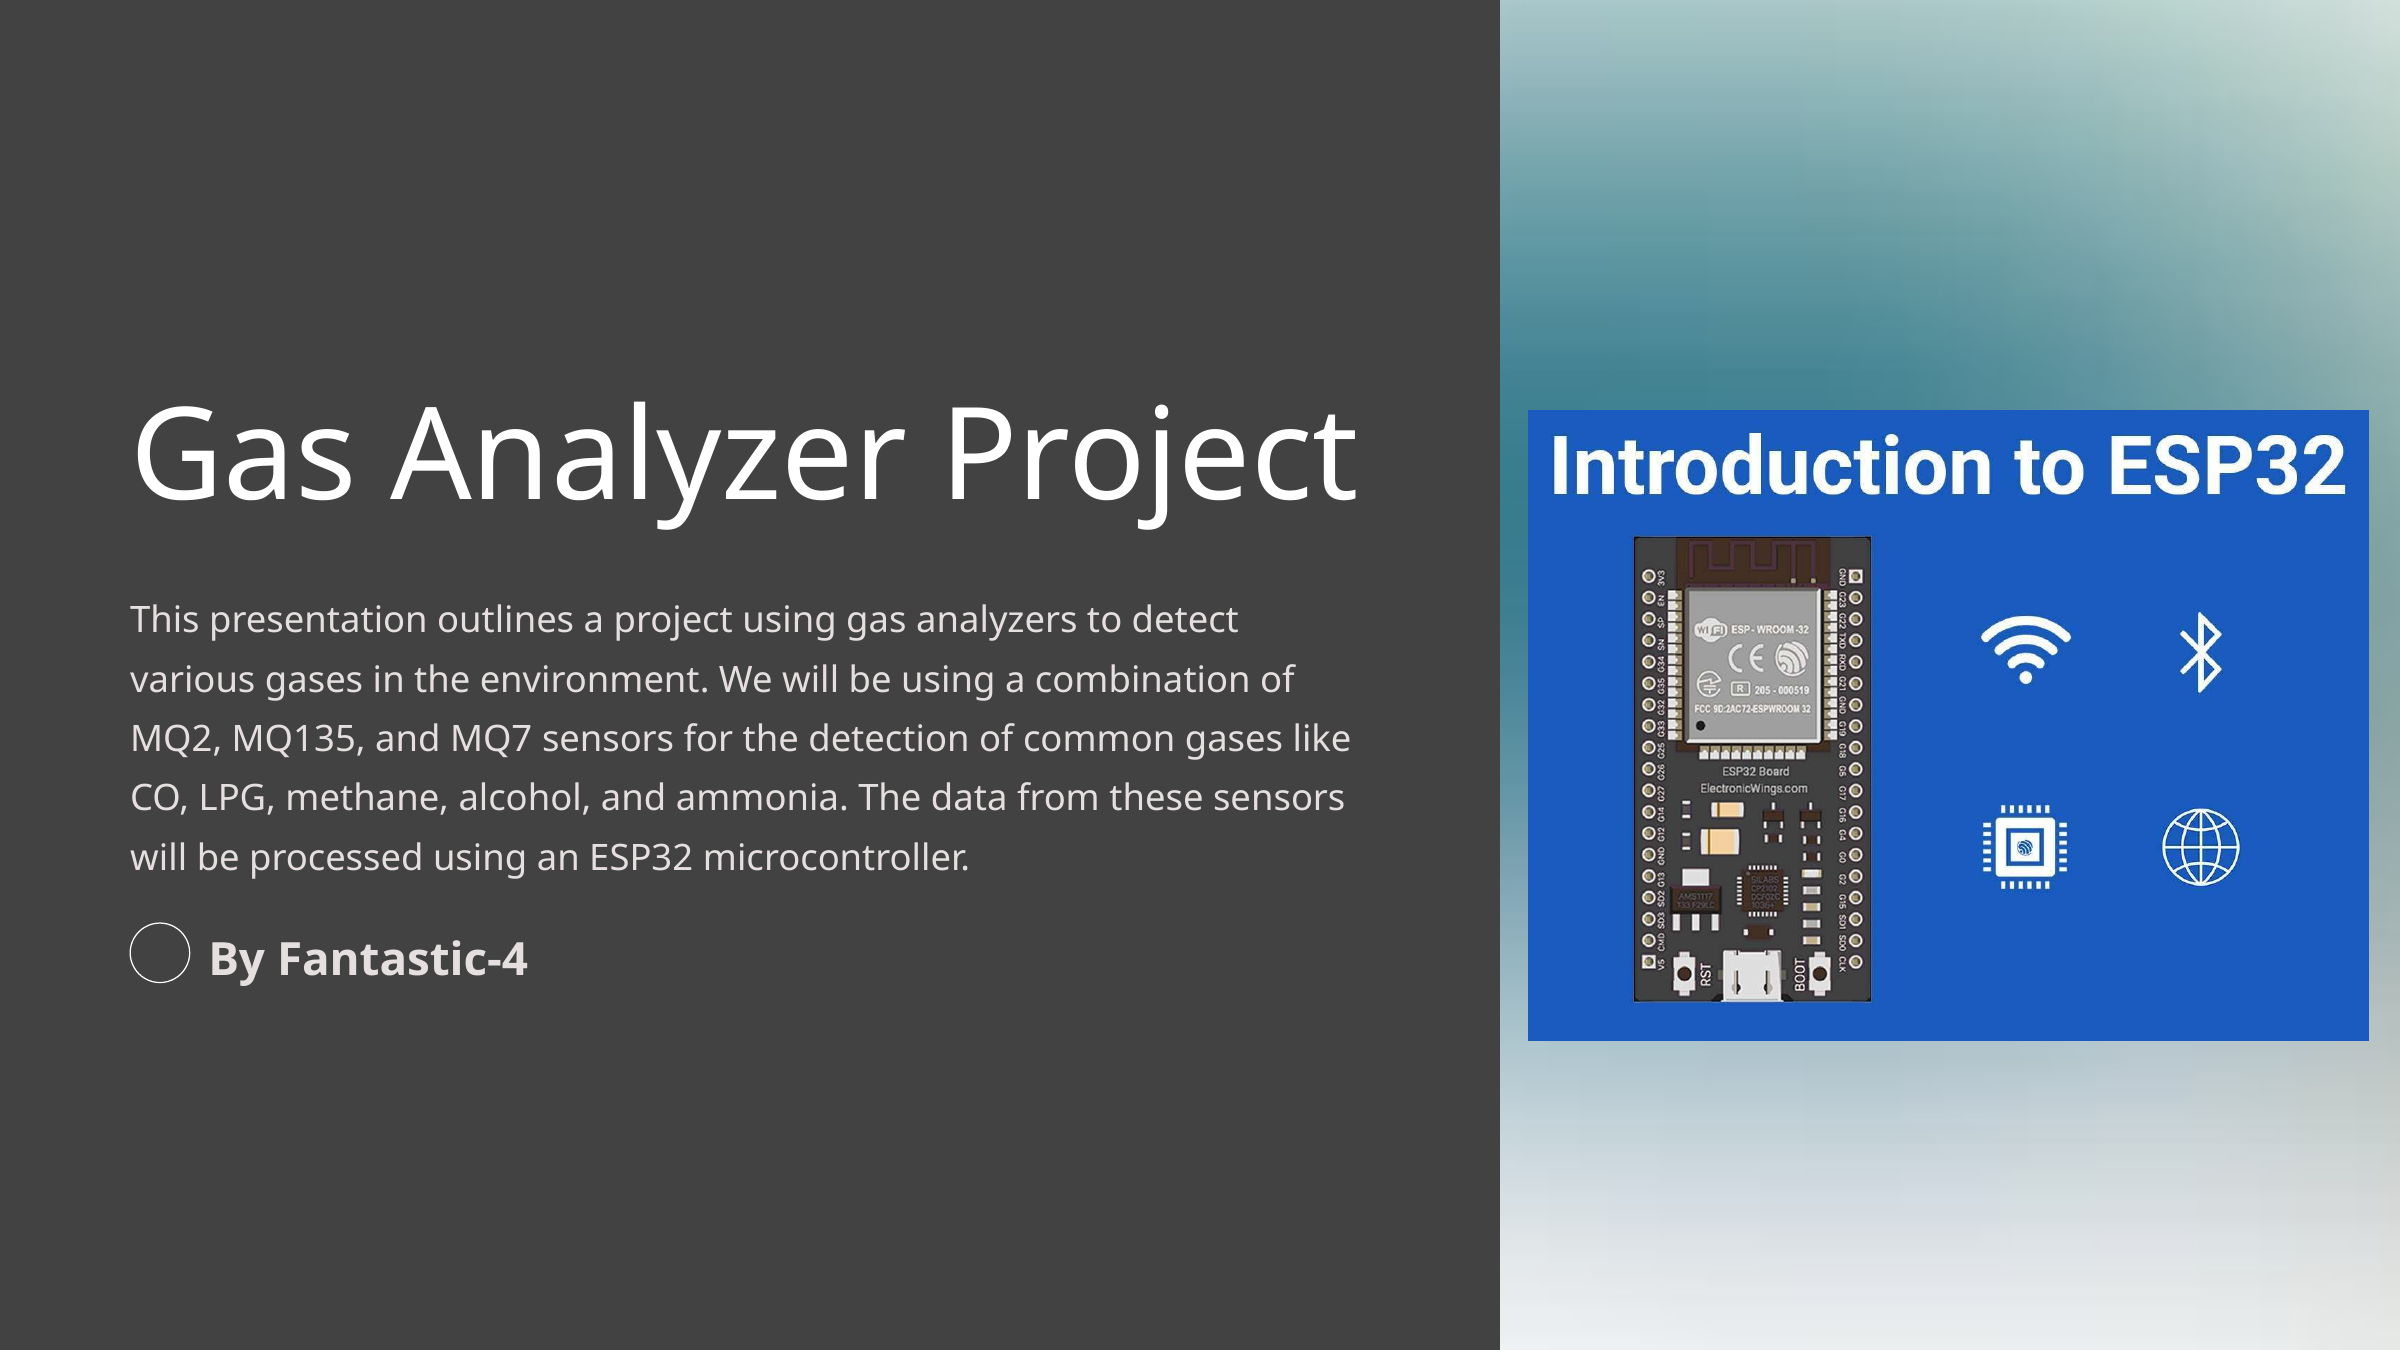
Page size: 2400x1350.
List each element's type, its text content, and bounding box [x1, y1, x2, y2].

picture [0, 0, 2400, 1350]
text_box Gas Analyzer Project [130, 364, 1370, 525]
text_box By Fantastic-4 [208, 920, 519, 986]
text_box This presentation outlines a project using gas analyzers to detect various gases in the environment. We will be using a combination of MQ2, MQ135, and MQ7 sensors for the detection of common gases like CO, LPG, methane, alcohol, and ammonia. The data from these sensors will be processed using an ESP32 microcontroller. [130, 580, 1370, 879]
text_box [130, 923, 190, 983]
